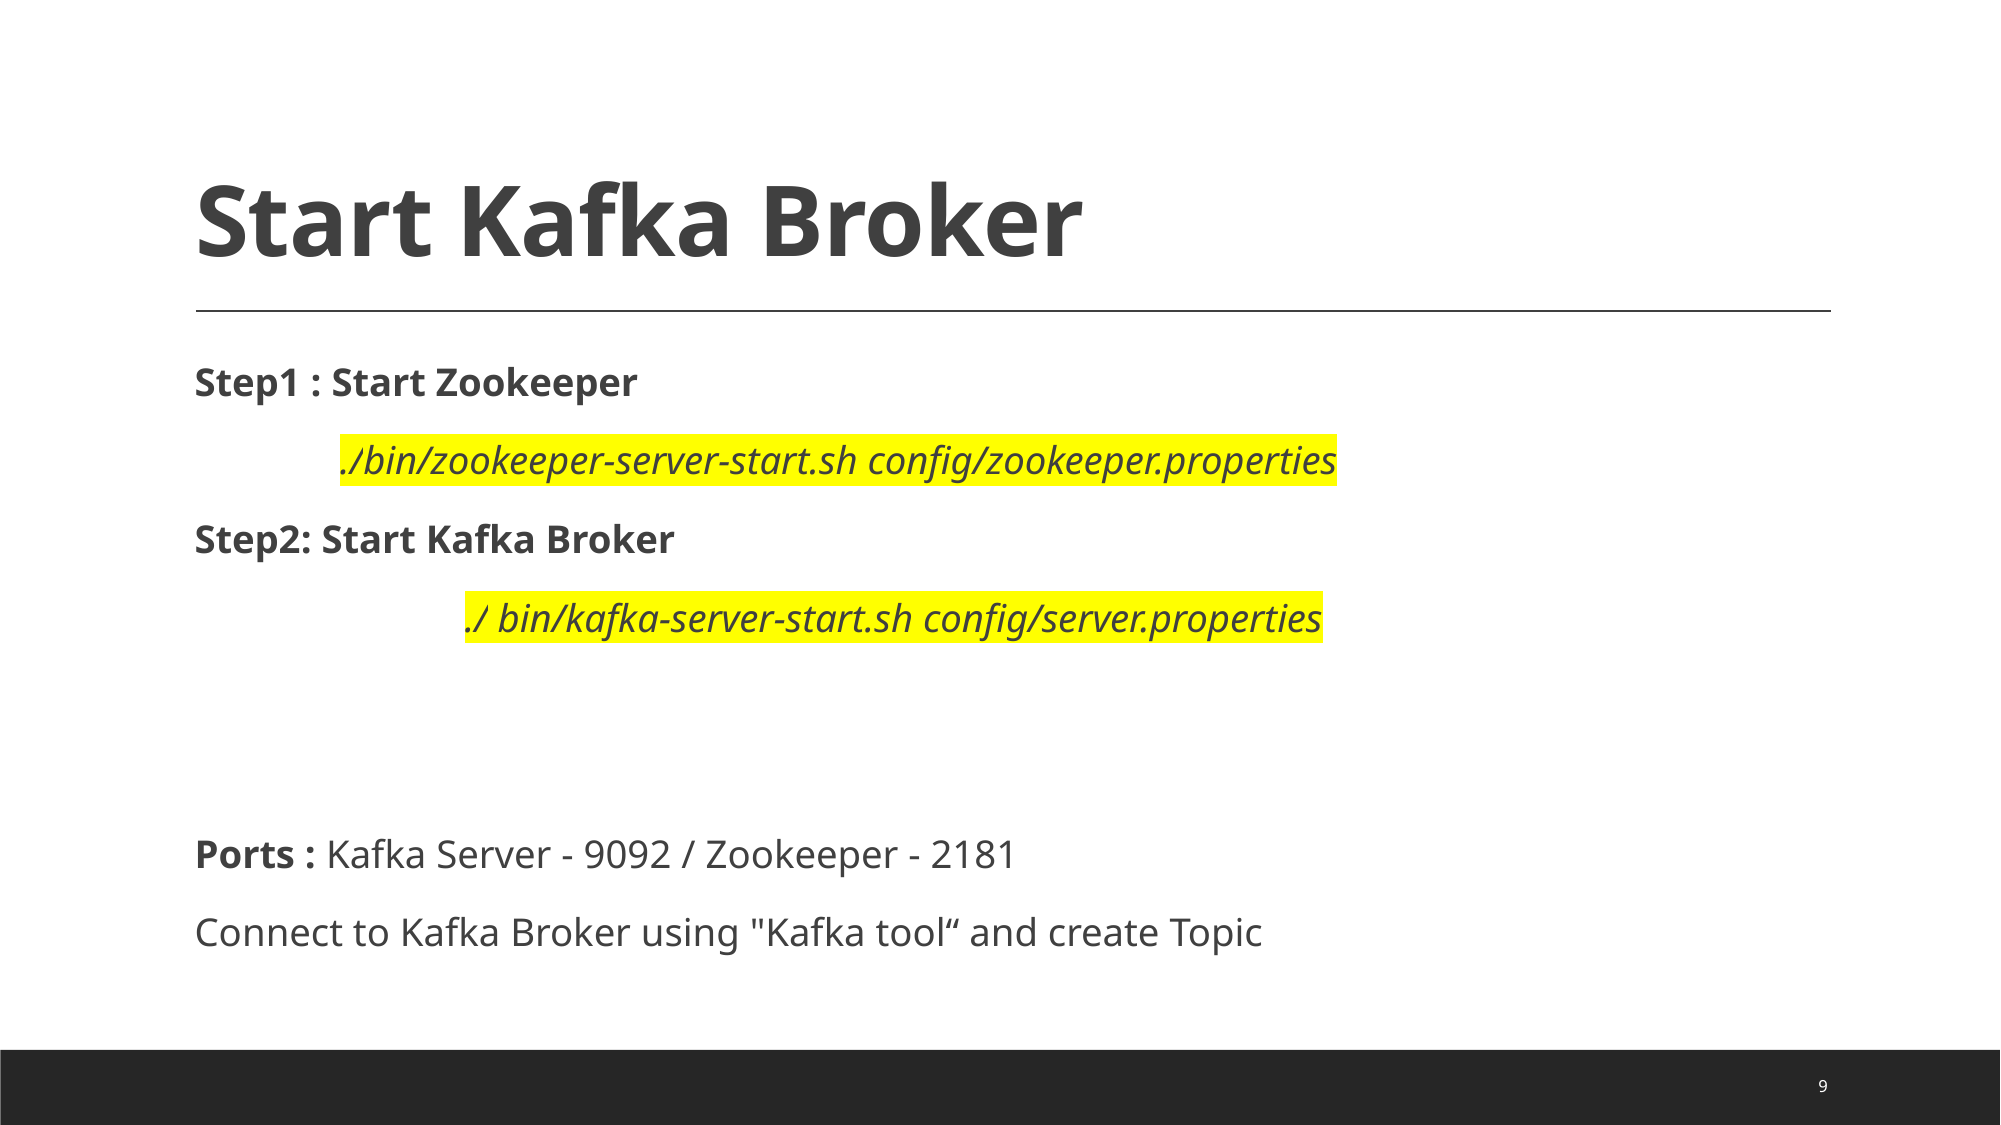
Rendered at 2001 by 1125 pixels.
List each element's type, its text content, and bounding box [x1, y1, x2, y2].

title Start Kafka Broker [180, 47, 1830, 285]
slide_number 9 [1803, 1057, 1932, 1118]
list Step1 : Start Zookeeper ./bin/zookeeper-server-start.sh config/zookeeper.properties Step2: Start Kafka Broker ./ bin/kafka-server-start.sh config/server.properties Ports : Kafka Server - 9092 / Zookeeper - 2181 Connect to Kafka Broker using "Kafka tool“ and create Topic [180, 345, 1830, 963]
